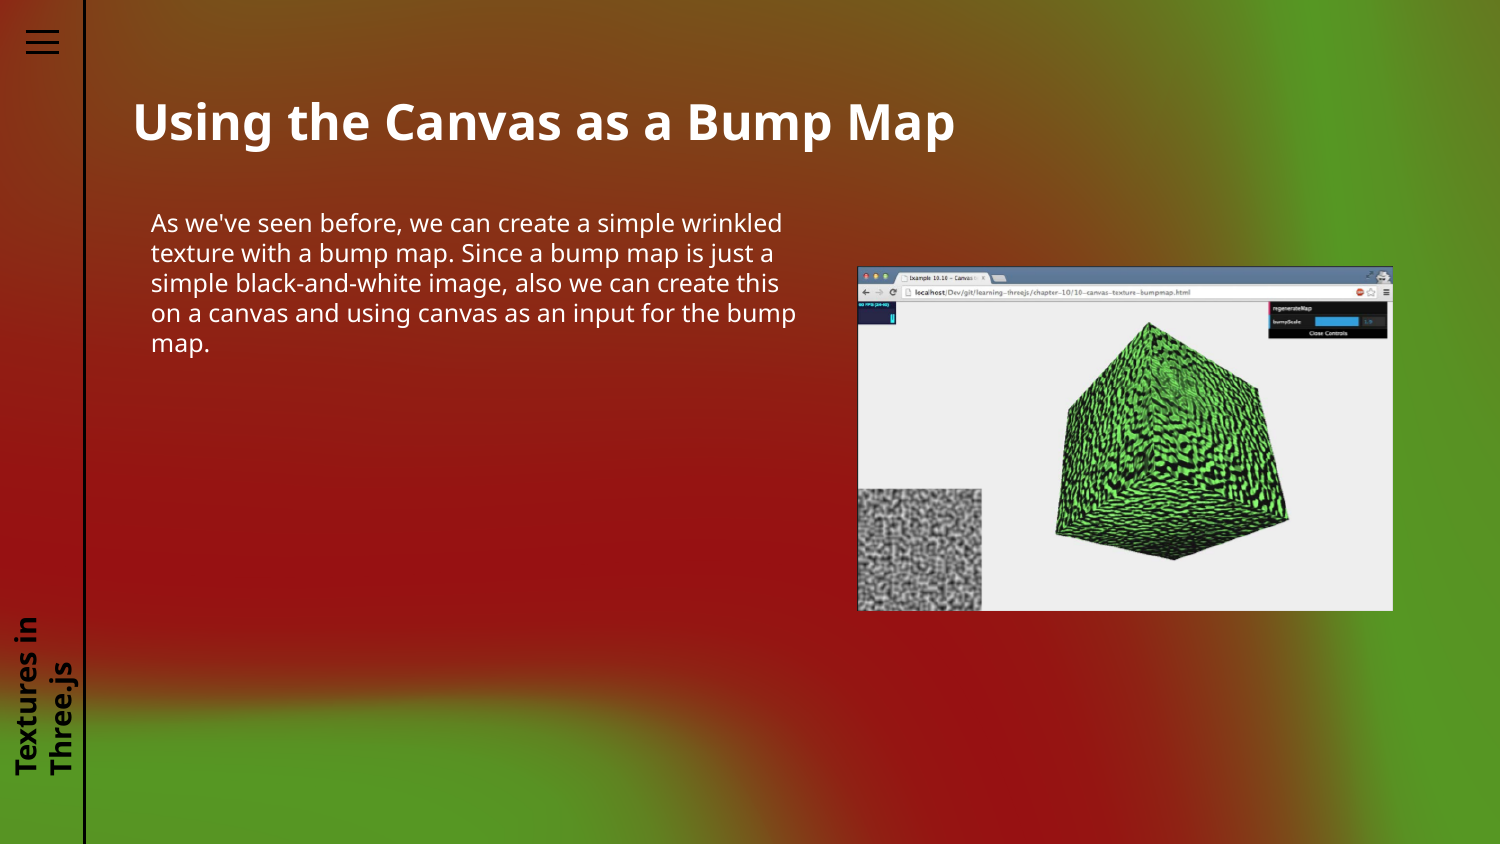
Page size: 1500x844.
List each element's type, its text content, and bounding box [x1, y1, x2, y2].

subtitle As we've seen before, we can create a simple wrinkled texture with a bump map. Since a bump map is just a simple black-and-white image, also we can create this on a canvas and using canvas as an input for the bump map. [116, 192, 814, 612]
picture [0, 0, 83, 844]
title Using the Canvas as a Bump Map [116, 72, 1383, 167]
picture [86, 0, 1500, 844]
